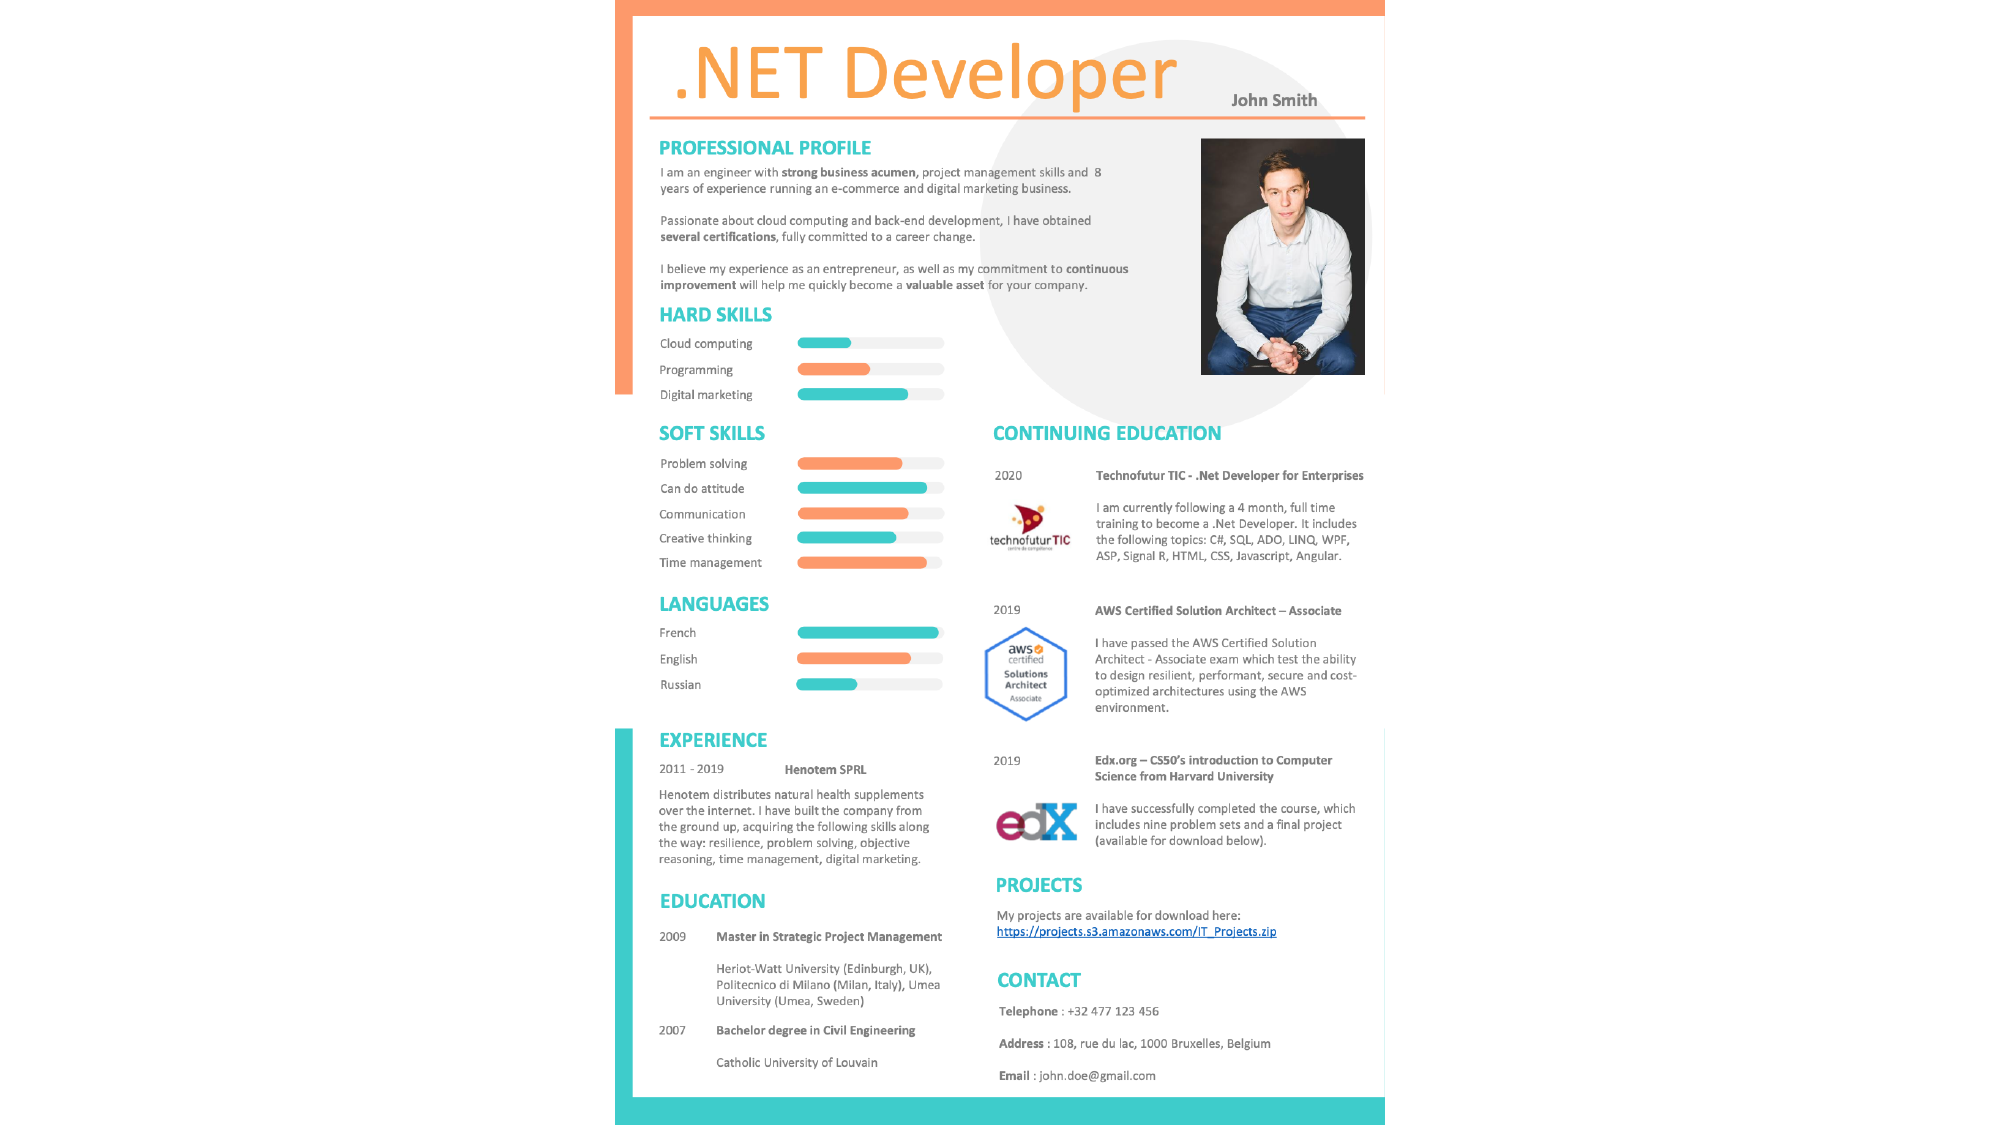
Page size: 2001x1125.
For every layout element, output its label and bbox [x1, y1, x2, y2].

picture [615, 0, 1385, 1125]
